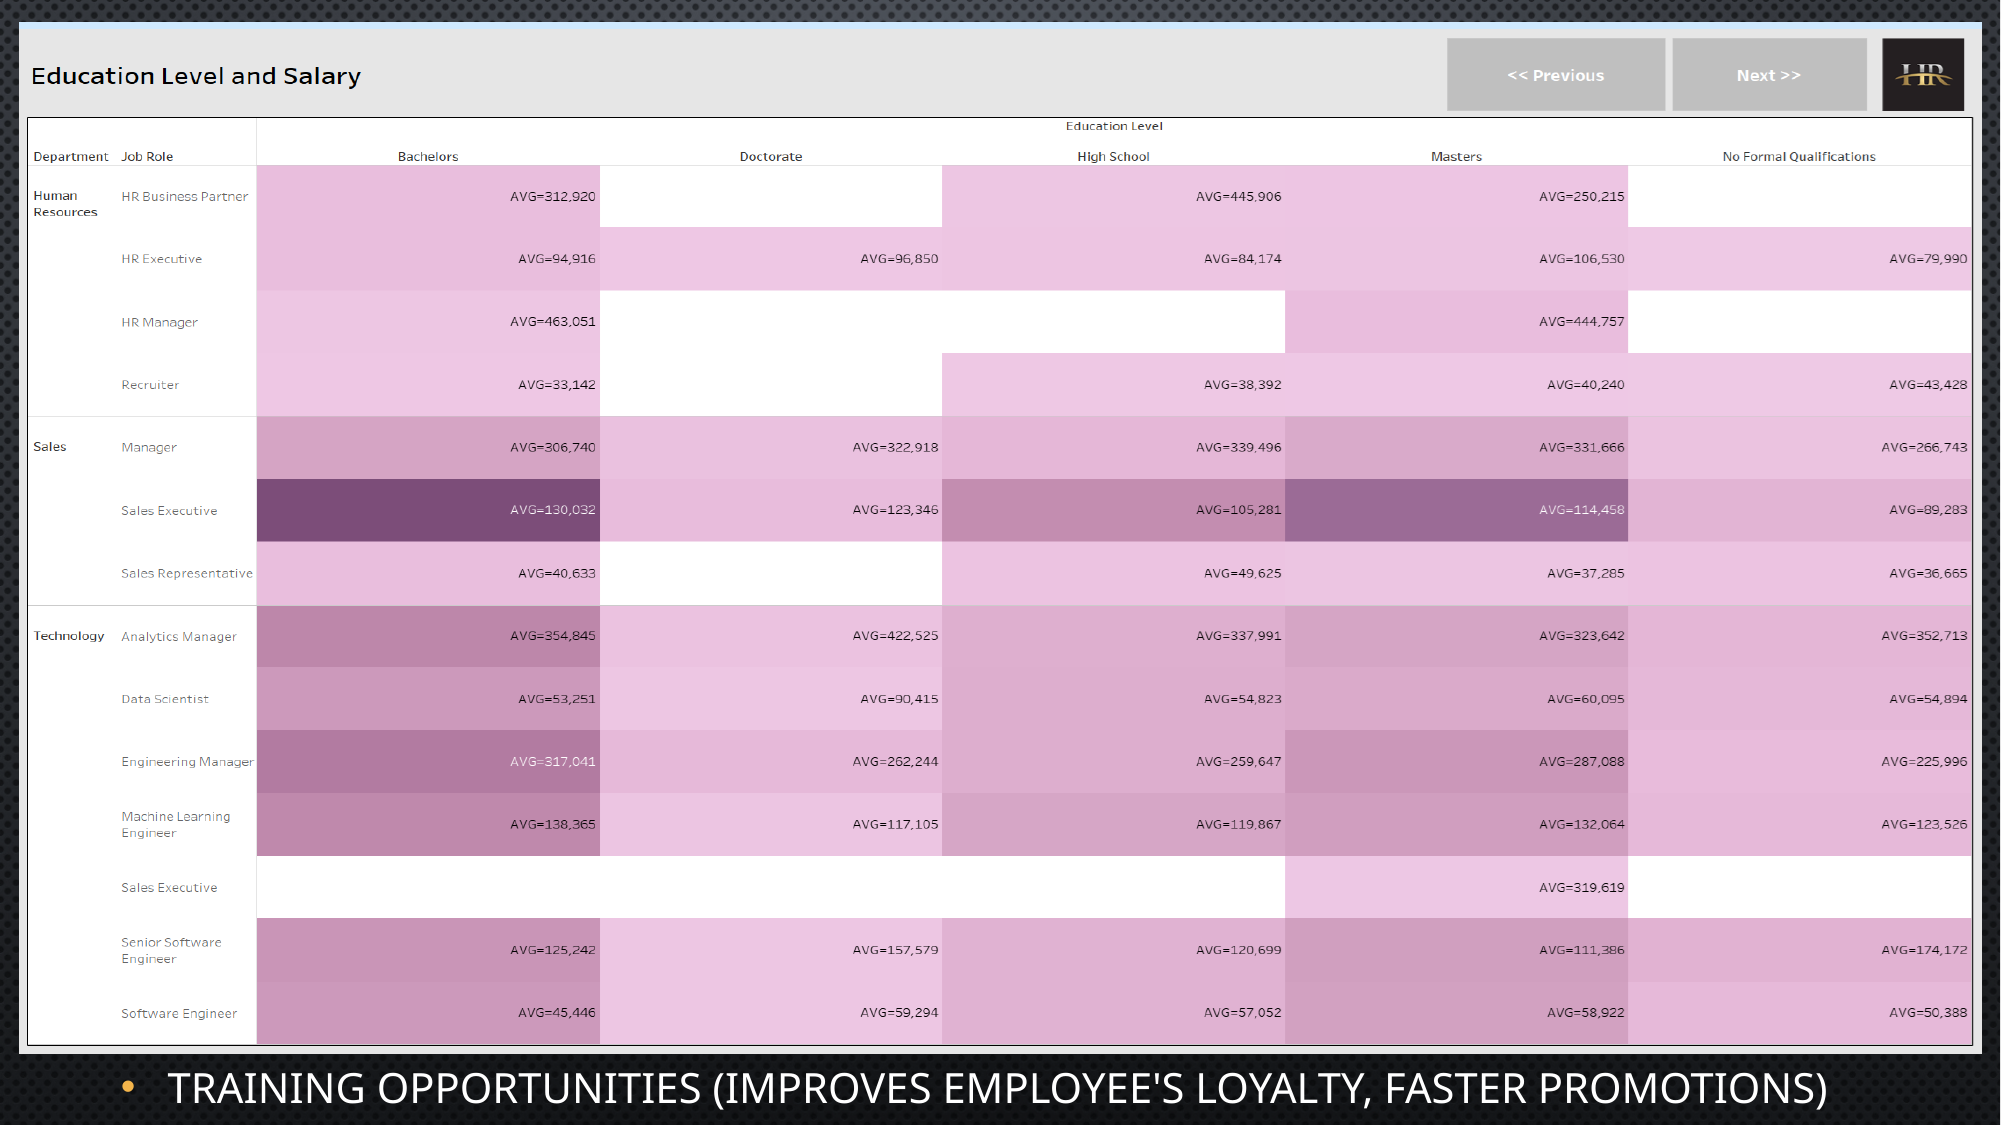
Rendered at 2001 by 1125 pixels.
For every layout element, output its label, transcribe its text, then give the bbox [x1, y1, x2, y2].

picture [18, 22, 1982, 1054]
text_box Training Opportunities (Improves Employee's Loyalty, Faster Promotions) [105, 1063, 1895, 1110]
